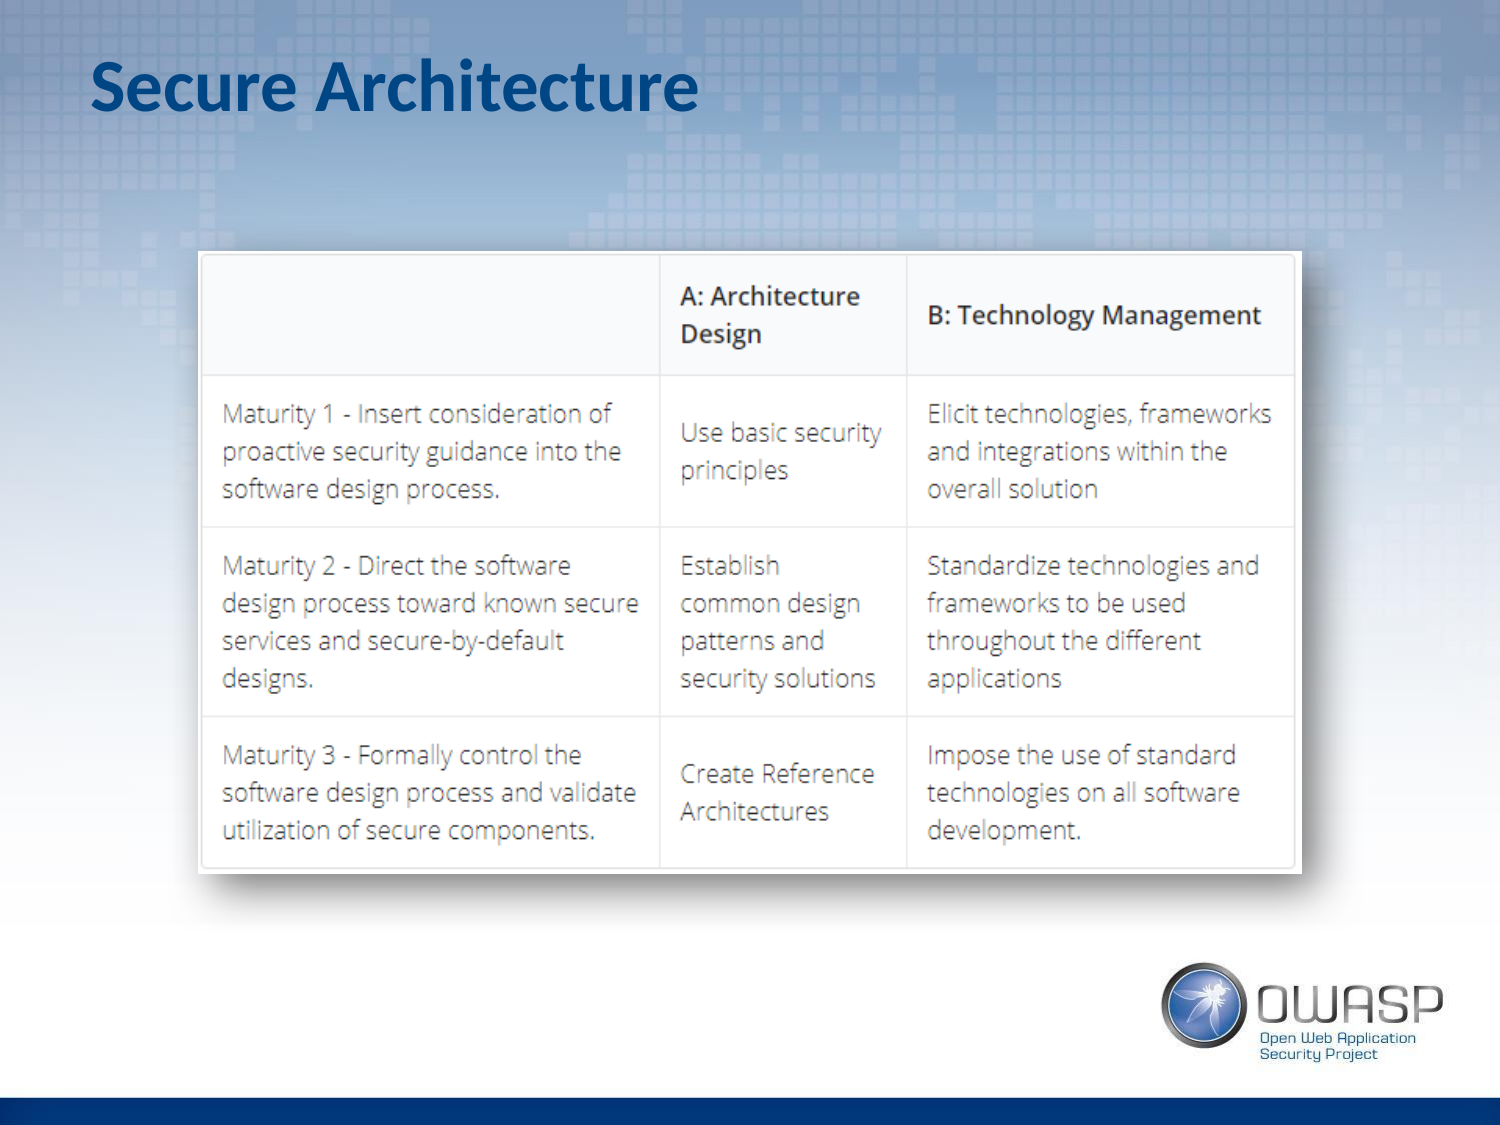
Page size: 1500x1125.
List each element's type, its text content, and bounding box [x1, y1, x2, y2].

title Secure Architecture [75, 45, 1425, 119]
picture [0, 0, 1500, 1125]
